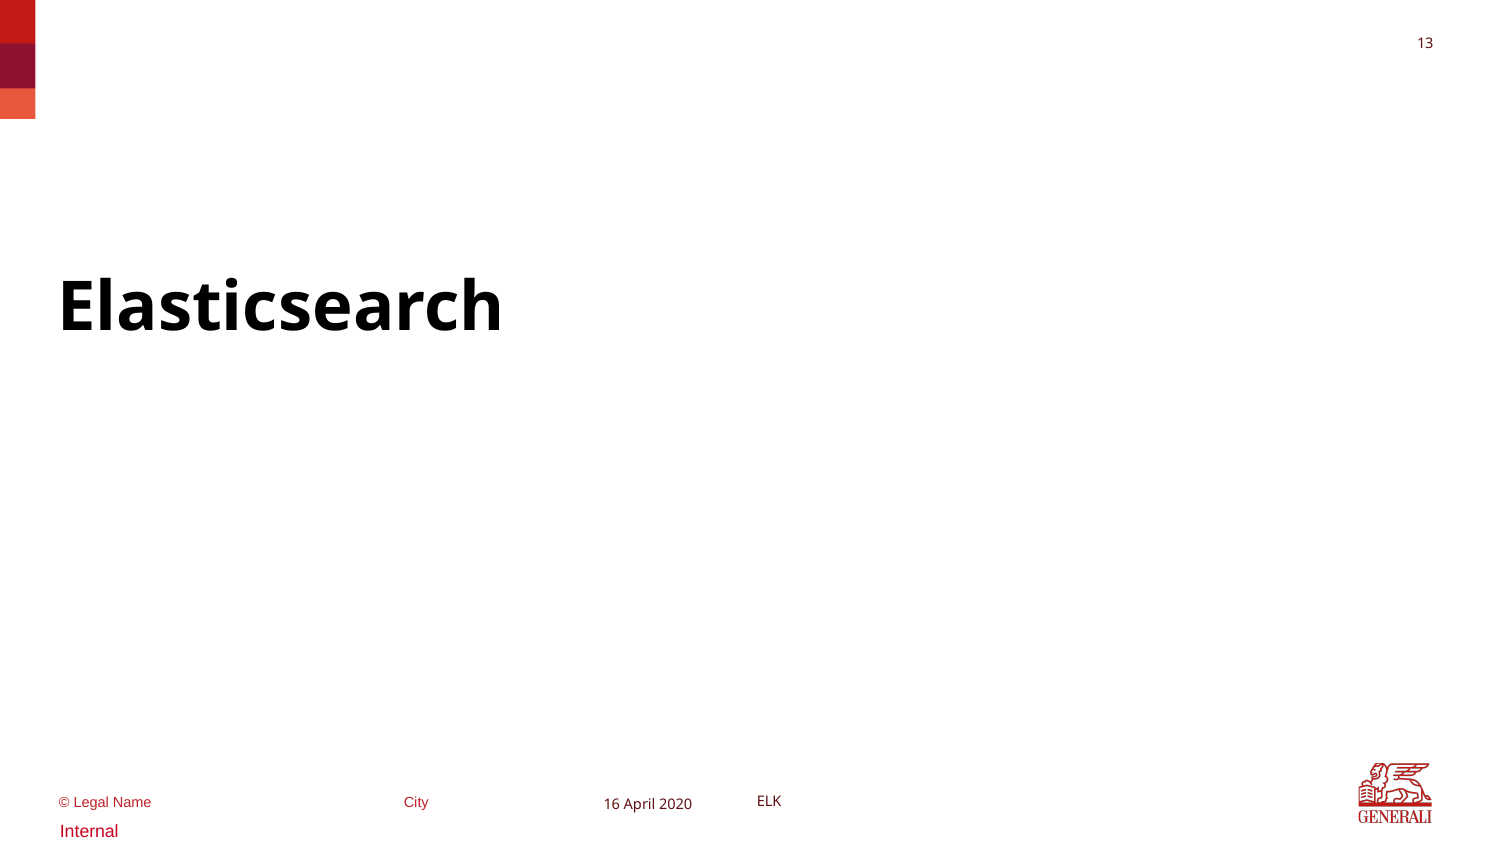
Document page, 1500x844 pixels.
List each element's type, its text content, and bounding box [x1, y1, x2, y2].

slide_number 13 [1400, 33, 1434, 56]
list Elasticsearch [56, 262, 1433, 436]
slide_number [603, 794, 735, 809]
footer ELK [756, 794, 1232, 809]
